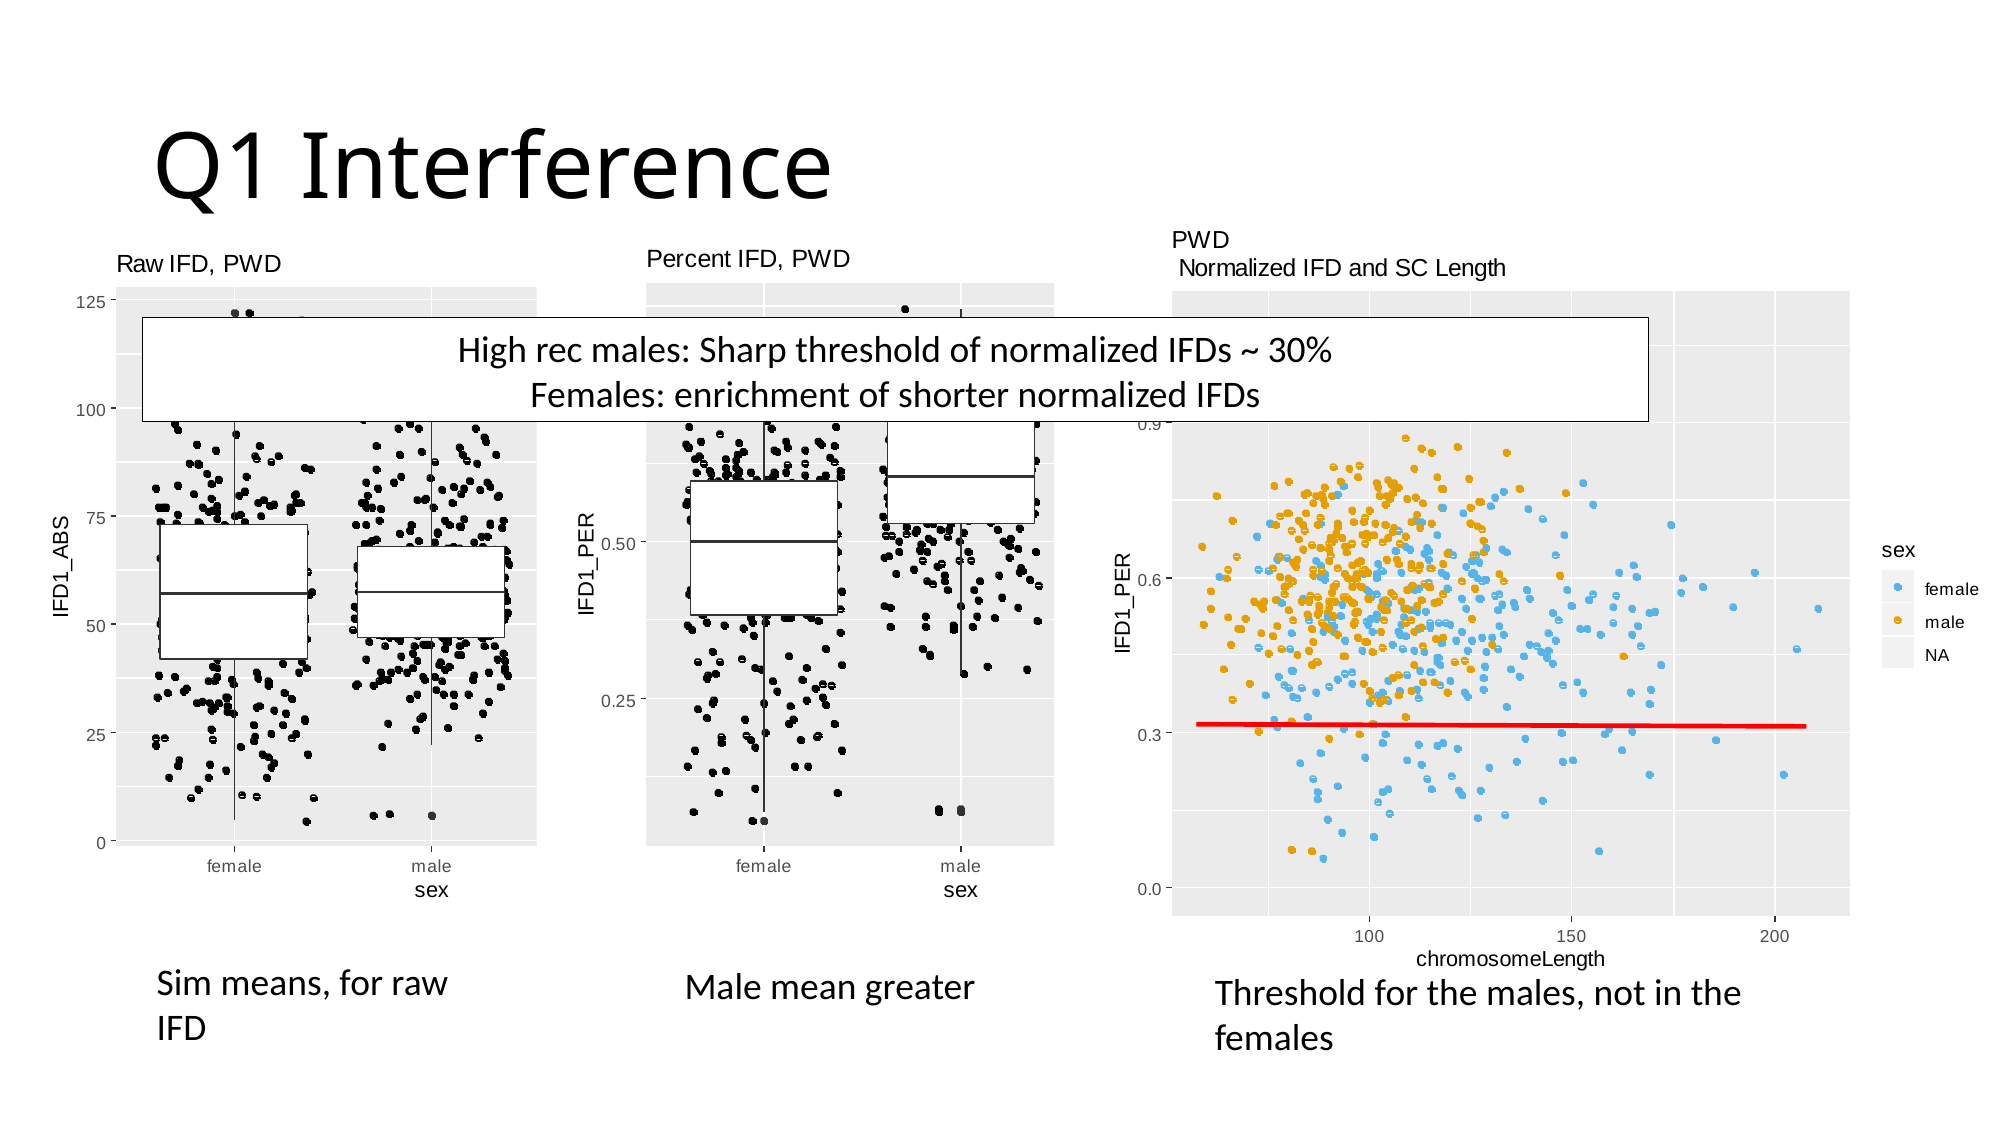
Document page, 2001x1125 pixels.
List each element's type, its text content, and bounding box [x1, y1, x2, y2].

picture [1100, 218, 2000, 979]
text_box High rec males: Sharp threshold of normalized IFDs ~ 30% Females: enrichment of shorter normalized IFDs [1054, 317, 1100, 422]
text_box Threshold for the males, not in the females [1200, 979, 1807, 1066]
text_box High rec males: Sharp threshold of normalized IFDs ~ 30% Females: enrichment of shorter normalized IFDs [537, 317, 564, 422]
text_box Sim means, for raw IFD [141, 950, 485, 1055]
text_box Male mean greater [669, 954, 1013, 1015]
title Q1 Interference [137, 59, 1863, 278]
picture [564, 237, 1054, 910]
picture [38, 241, 537, 909]
